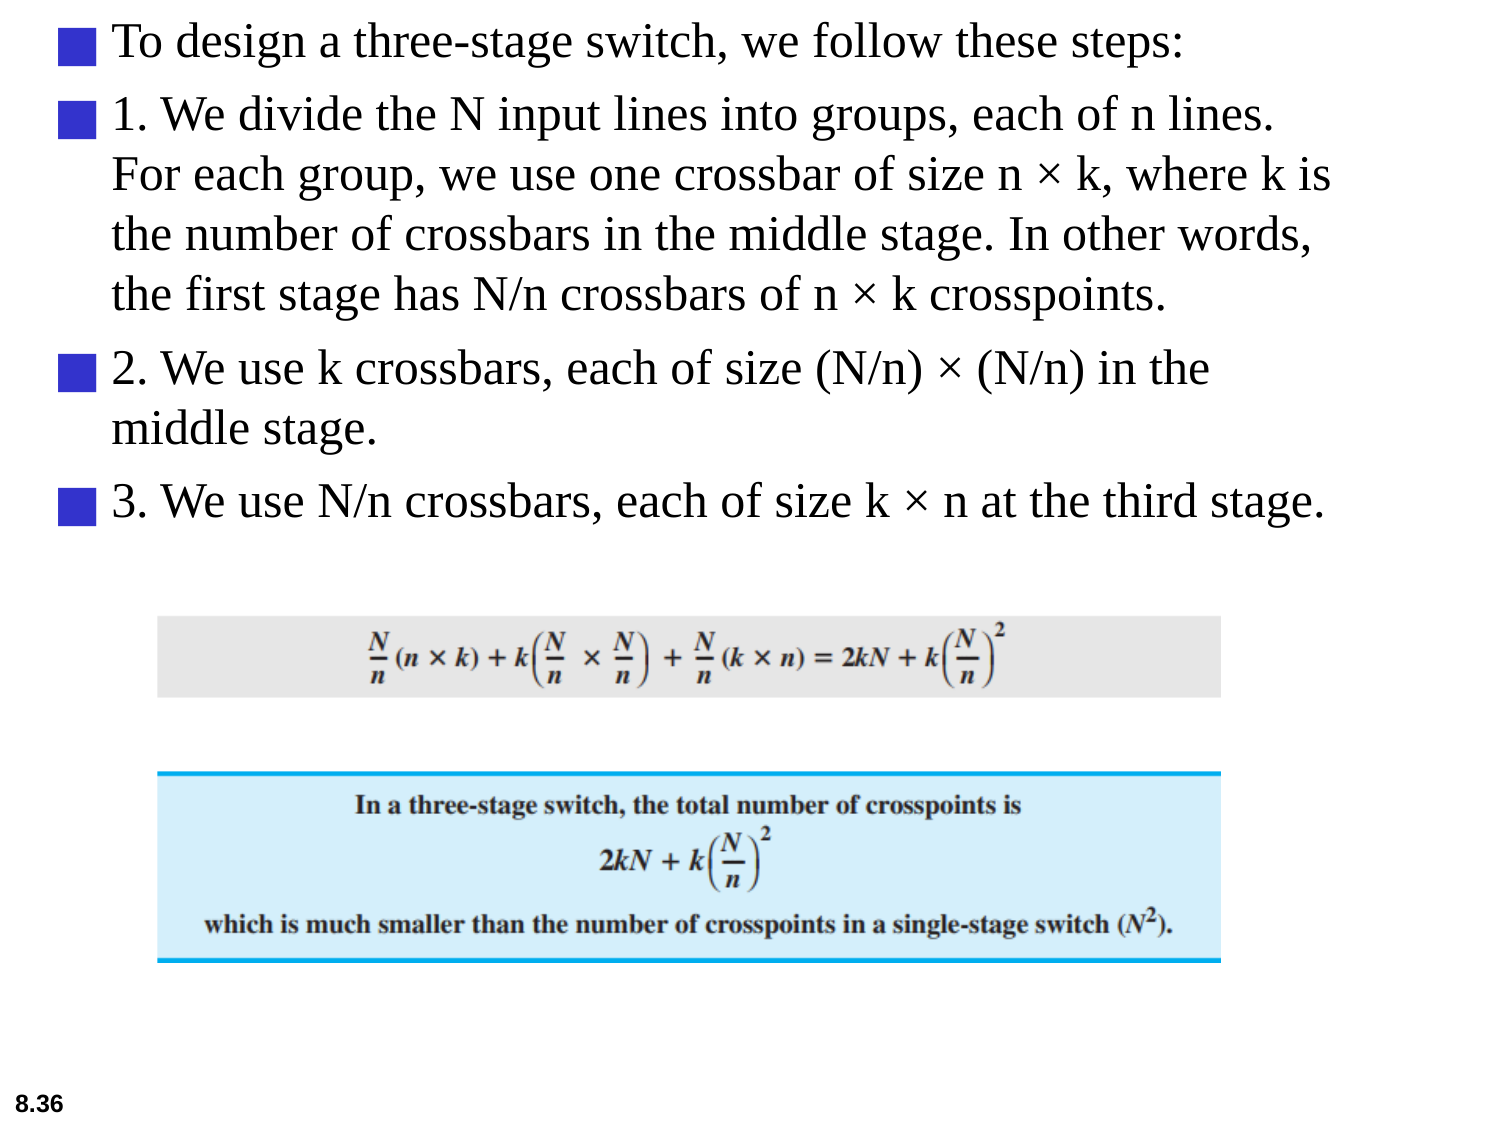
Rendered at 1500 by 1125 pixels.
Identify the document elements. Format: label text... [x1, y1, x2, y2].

picture [155, 610, 1221, 963]
list To design a three-stage switch, we follow these steps: 1. We divide the N input lines into groups, each of n lines. For each group, we use one crossbar of size n × k, where k is the number of crossbars in the middle stage. In other words, the first stage has N/n crossbars of n × k crosspoints. 2. We use k crossbars, each of size (N/n) × (N/n) in the middle stage. 3. We use N/n crossbars, each of size k × n at the third stage. [21, 0, 1372, 1099]
slide_number 8.36 [0, 1050, 313, 1125]
